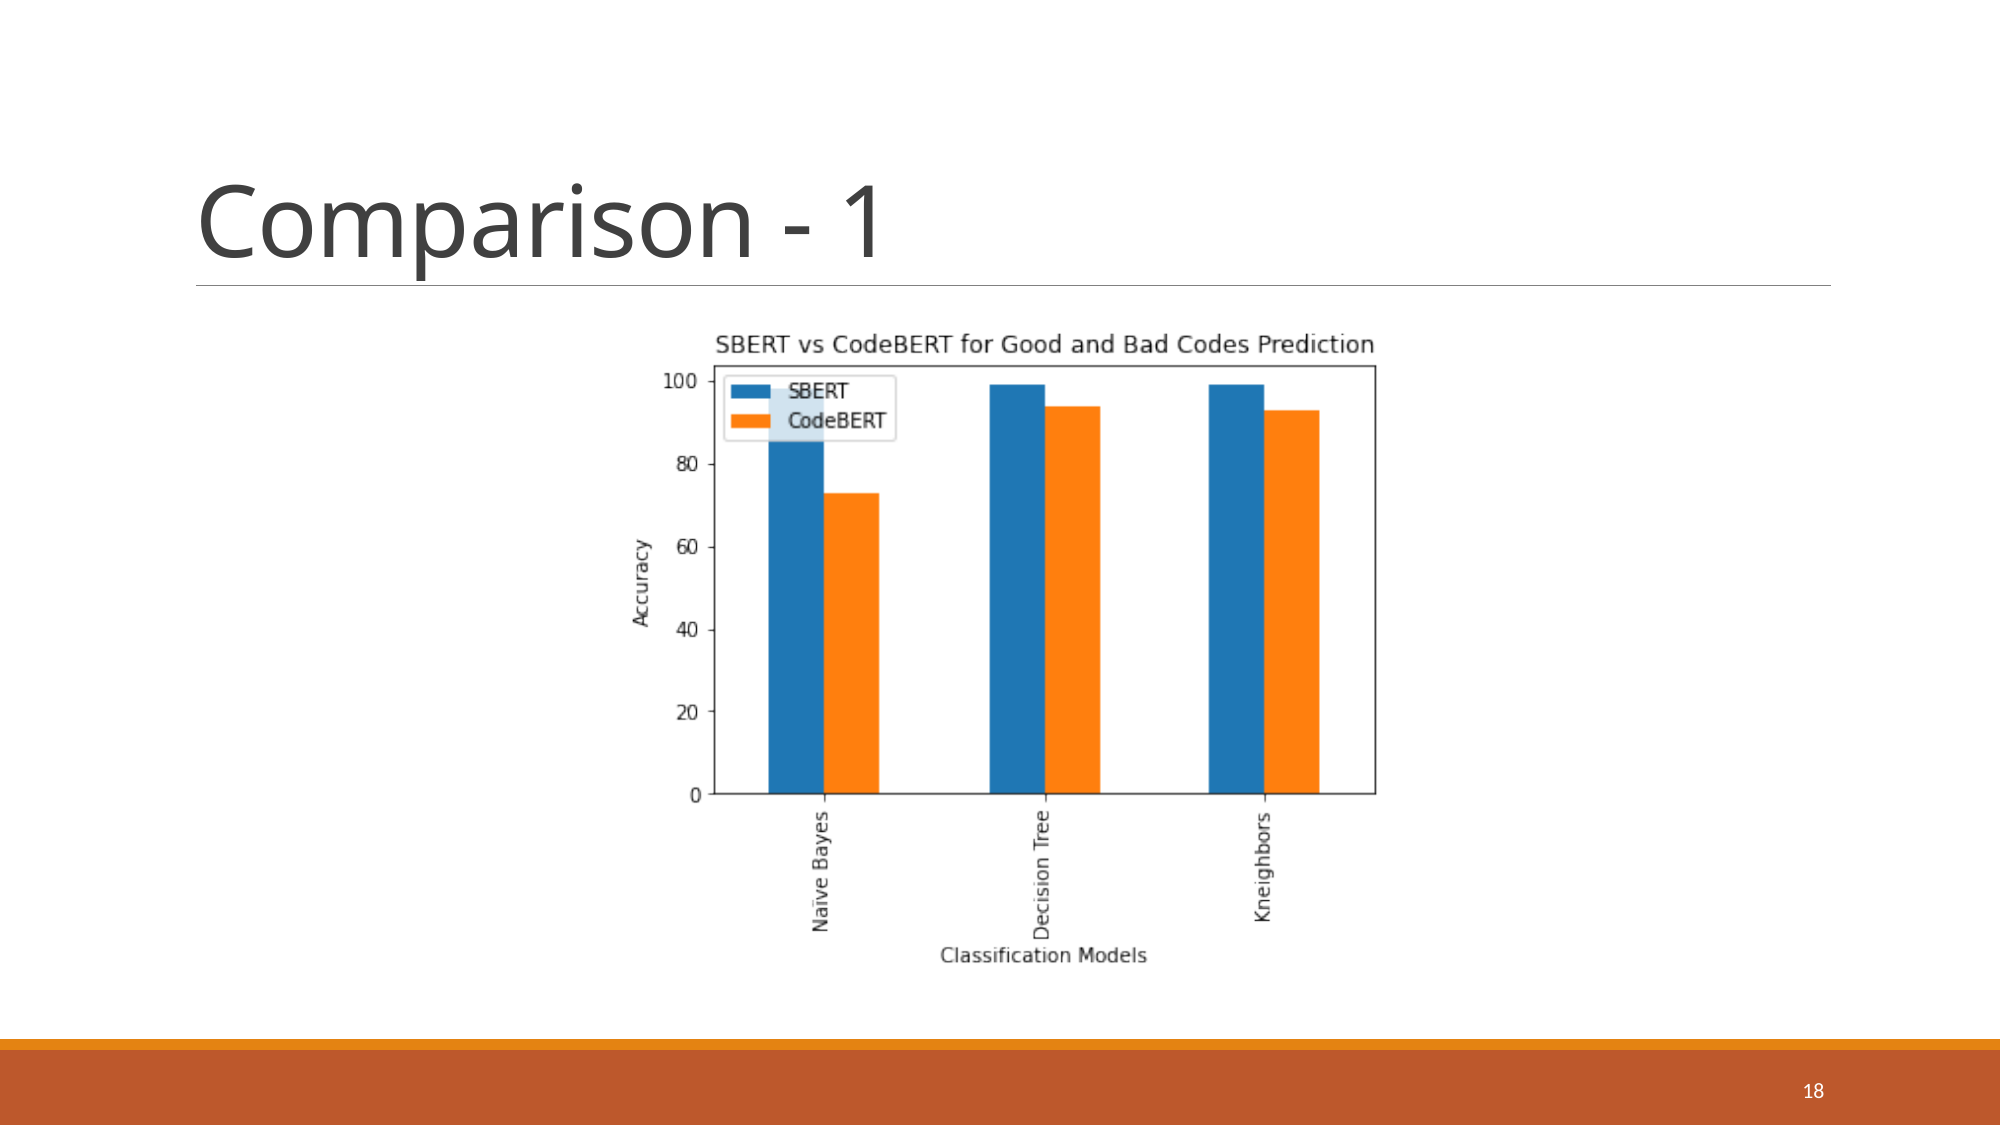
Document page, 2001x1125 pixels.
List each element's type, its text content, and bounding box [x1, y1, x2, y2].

slide_number 18 [1624, 1059, 1840, 1120]
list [621, 320, 1389, 982]
title Comparison - 1 [180, 47, 1830, 285]
